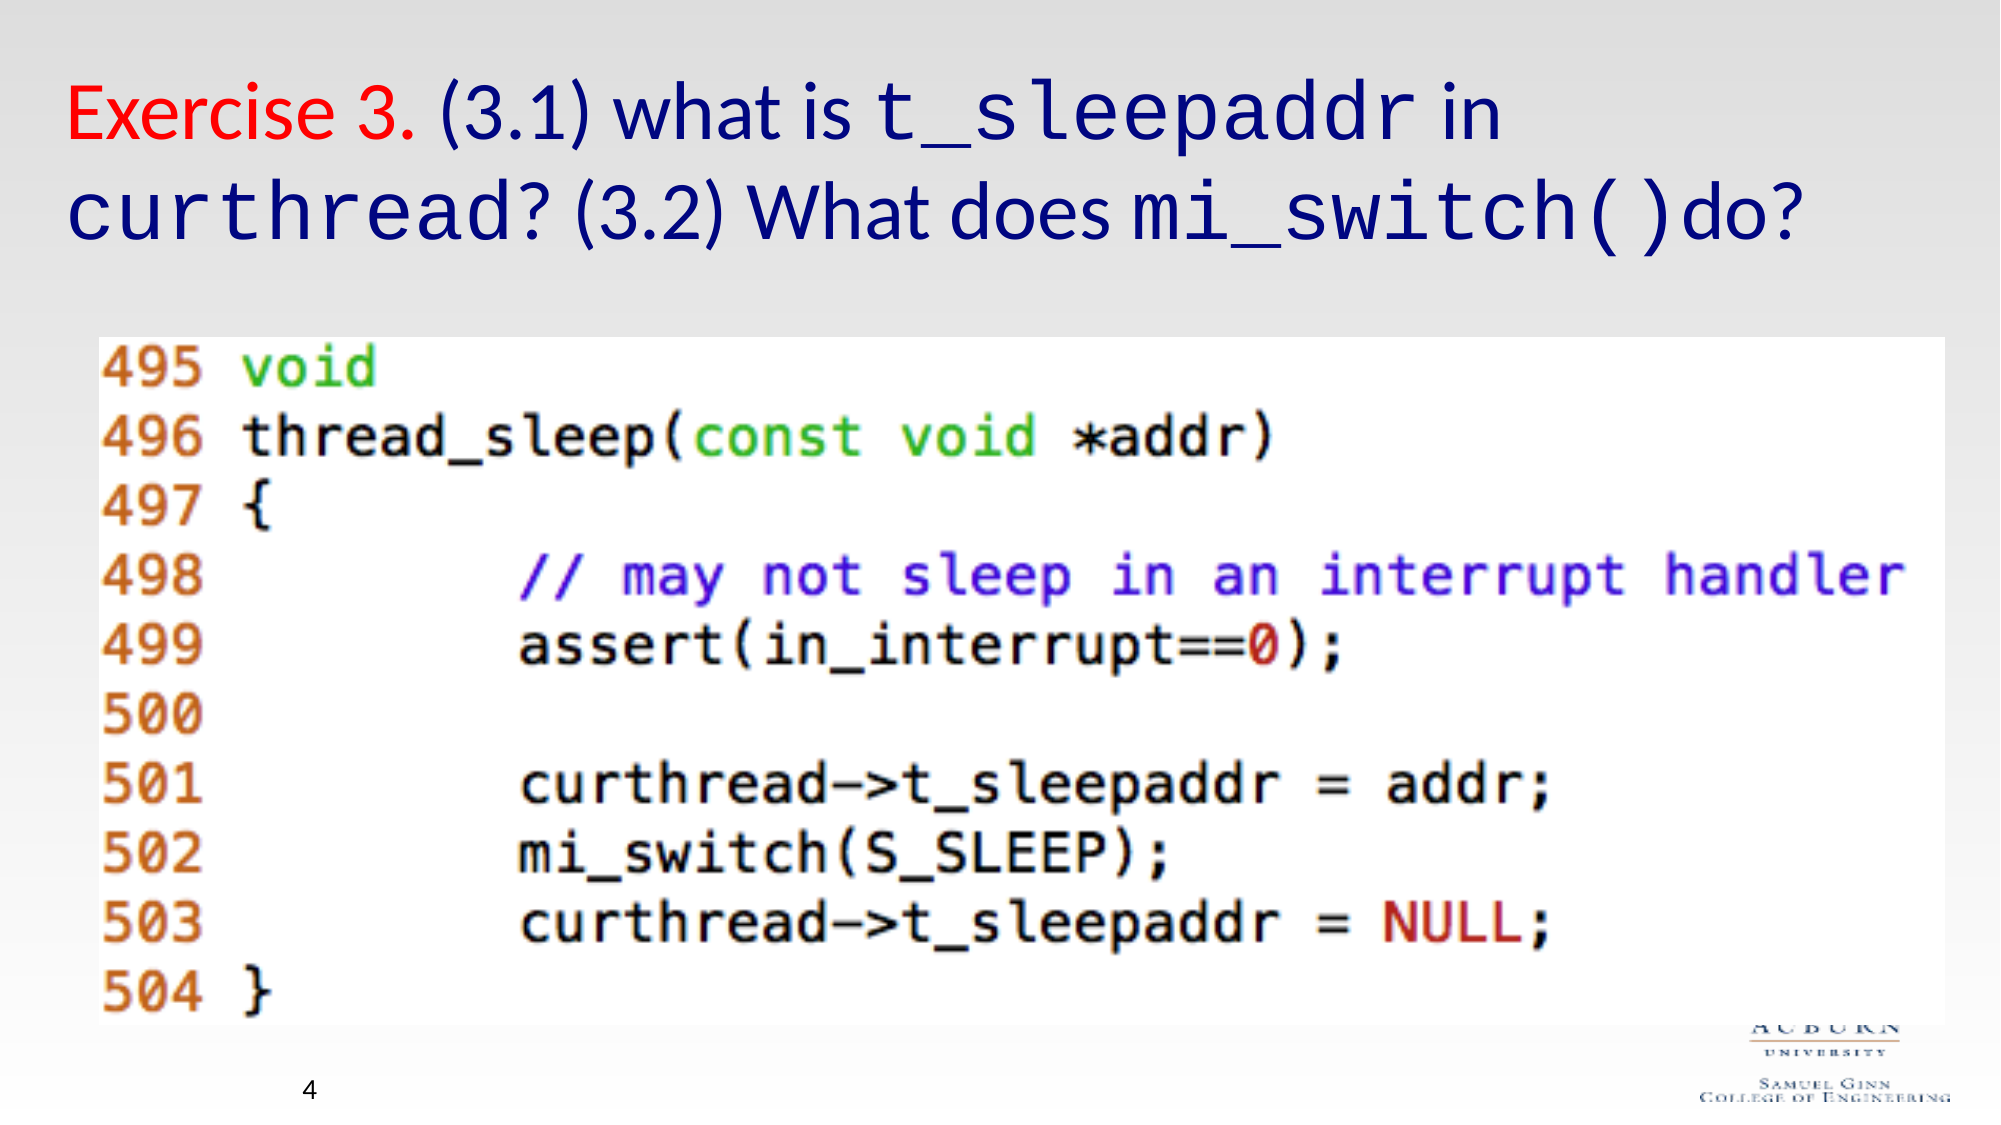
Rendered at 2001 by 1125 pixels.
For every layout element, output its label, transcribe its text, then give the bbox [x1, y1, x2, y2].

title Exercise 3. (3.1) what is t_sleepaddr in curthread? (3.2) What does mi_switch()do? [50, 24, 1975, 288]
slide_number 4 [287, 1062, 488, 1125]
picture [99, 337, 1950, 1102]
